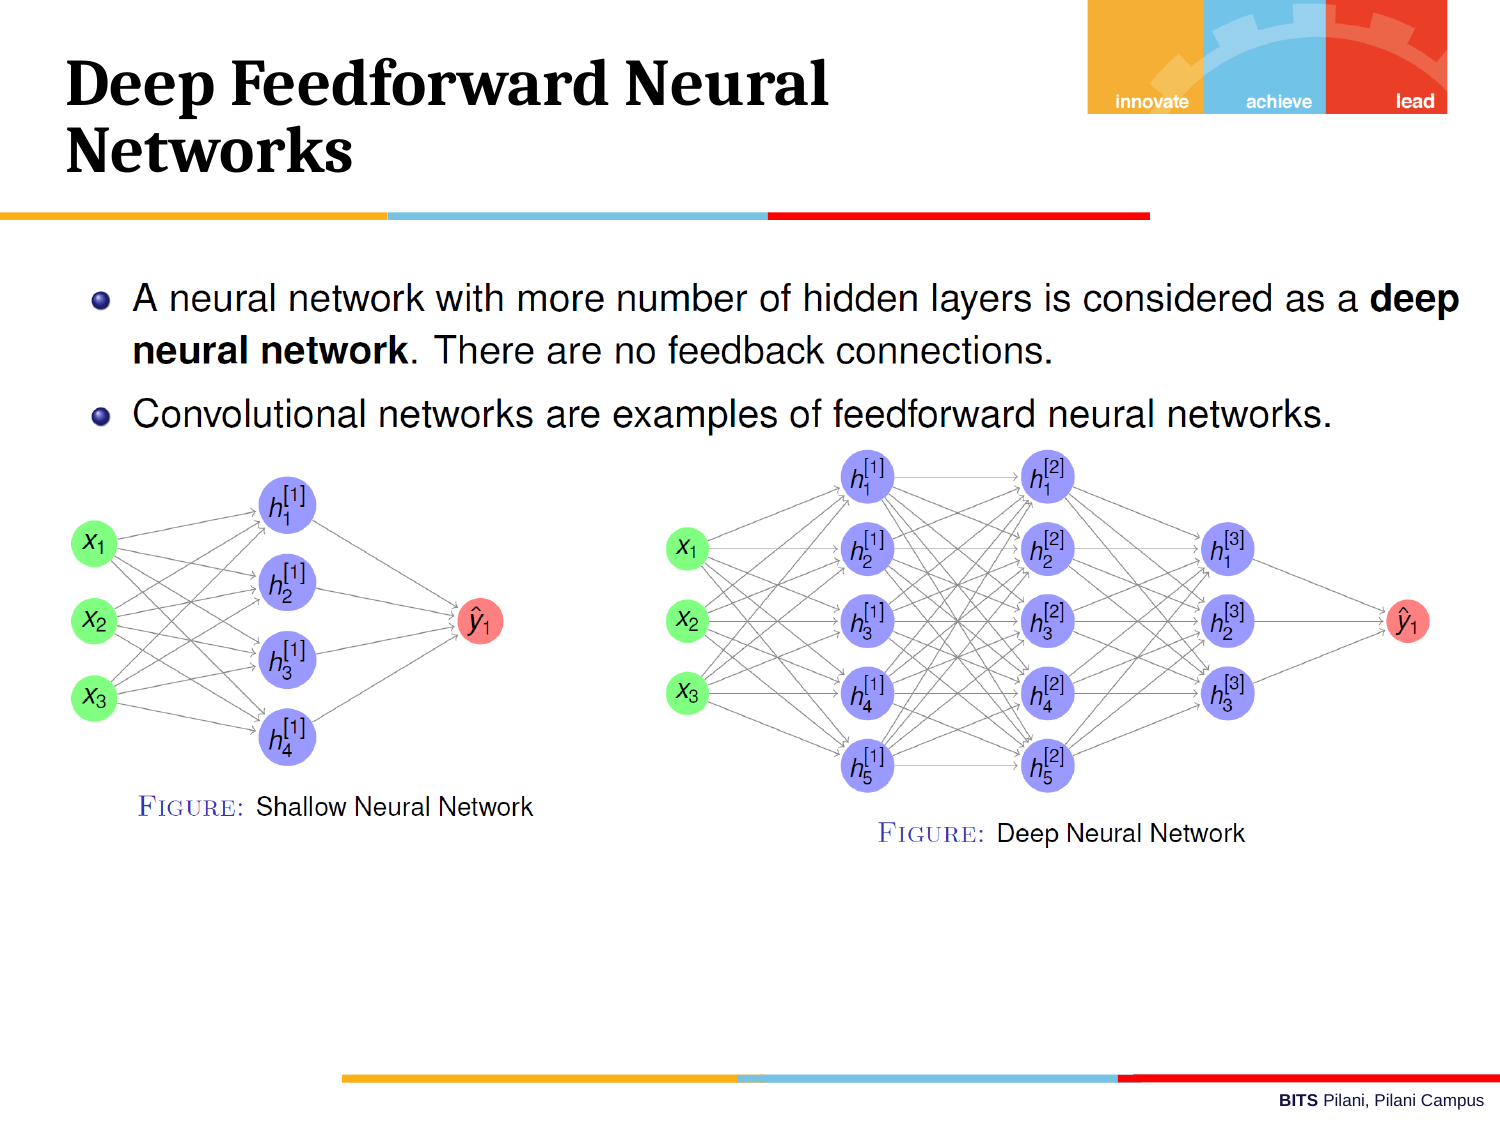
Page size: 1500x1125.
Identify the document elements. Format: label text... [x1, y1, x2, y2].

picture [1087, 0, 1448, 114]
list Deep Feedforward Neural Networks [50, 24, 1088, 213]
picture [0, 237, 1500, 888]
